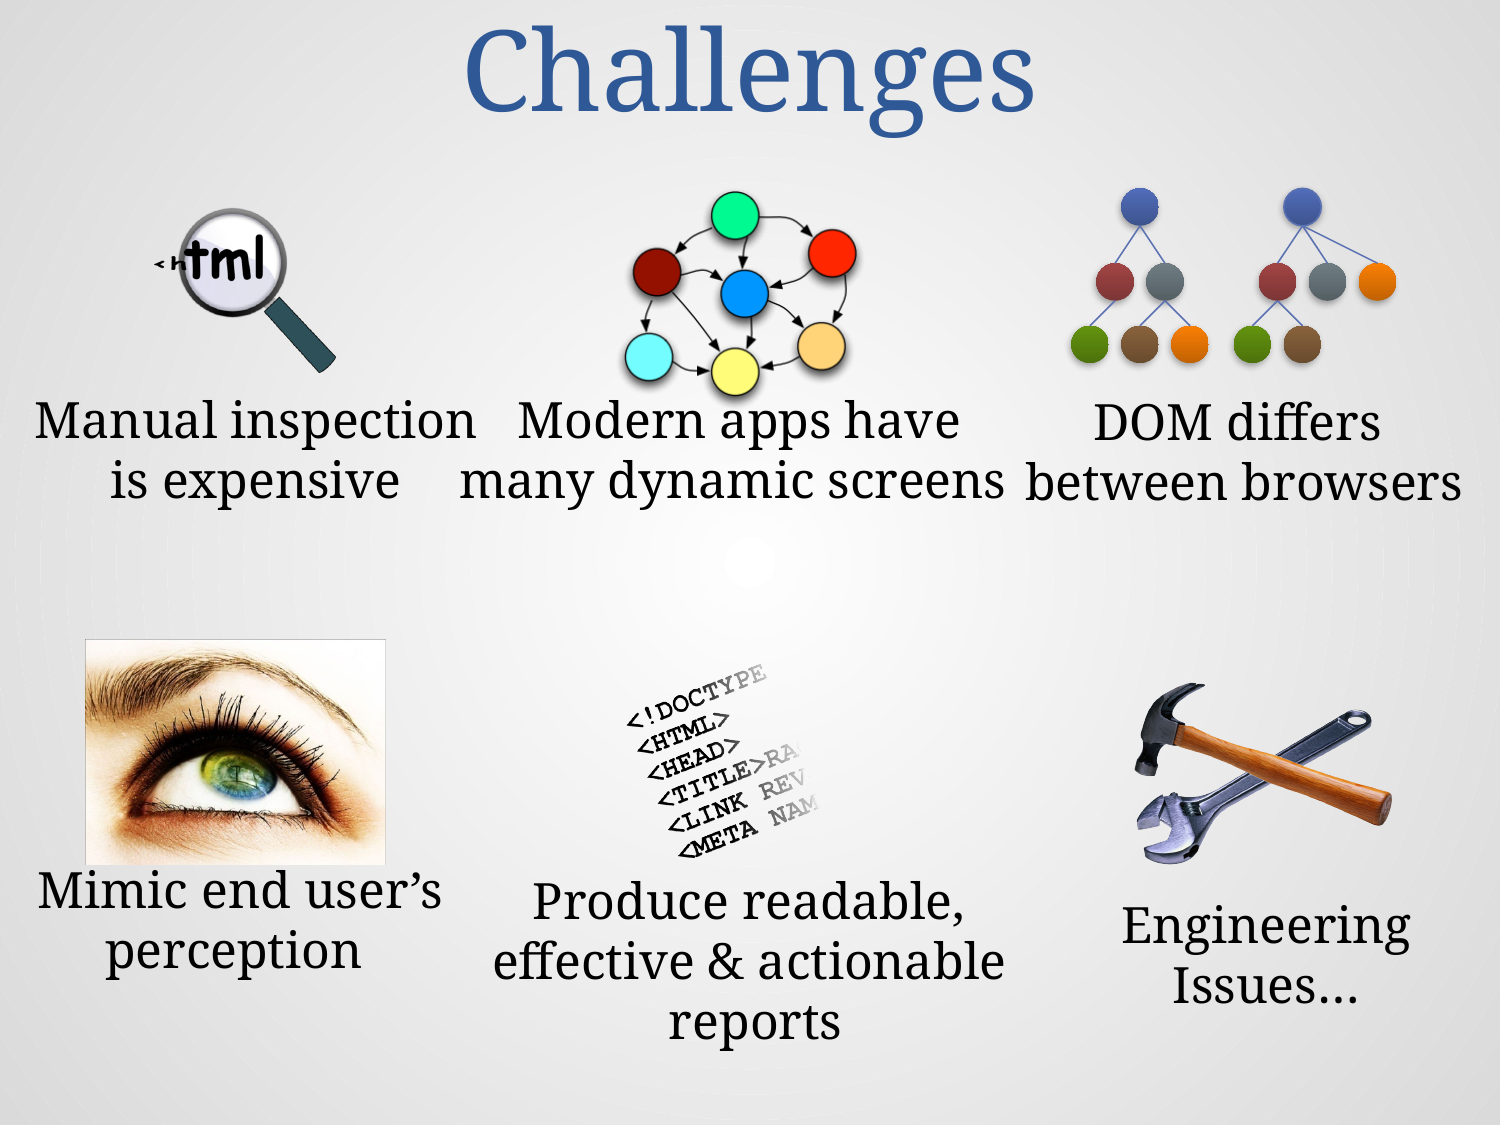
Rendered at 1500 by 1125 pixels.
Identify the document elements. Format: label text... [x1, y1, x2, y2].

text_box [1039, 188, 1449, 520]
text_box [500, 649, 1011, 1060]
title Challenges [75, 0, 1425, 263]
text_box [1114, 681, 1419, 1023]
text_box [41, 639, 439, 989]
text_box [481, 182, 998, 519]
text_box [41, 206, 471, 519]
